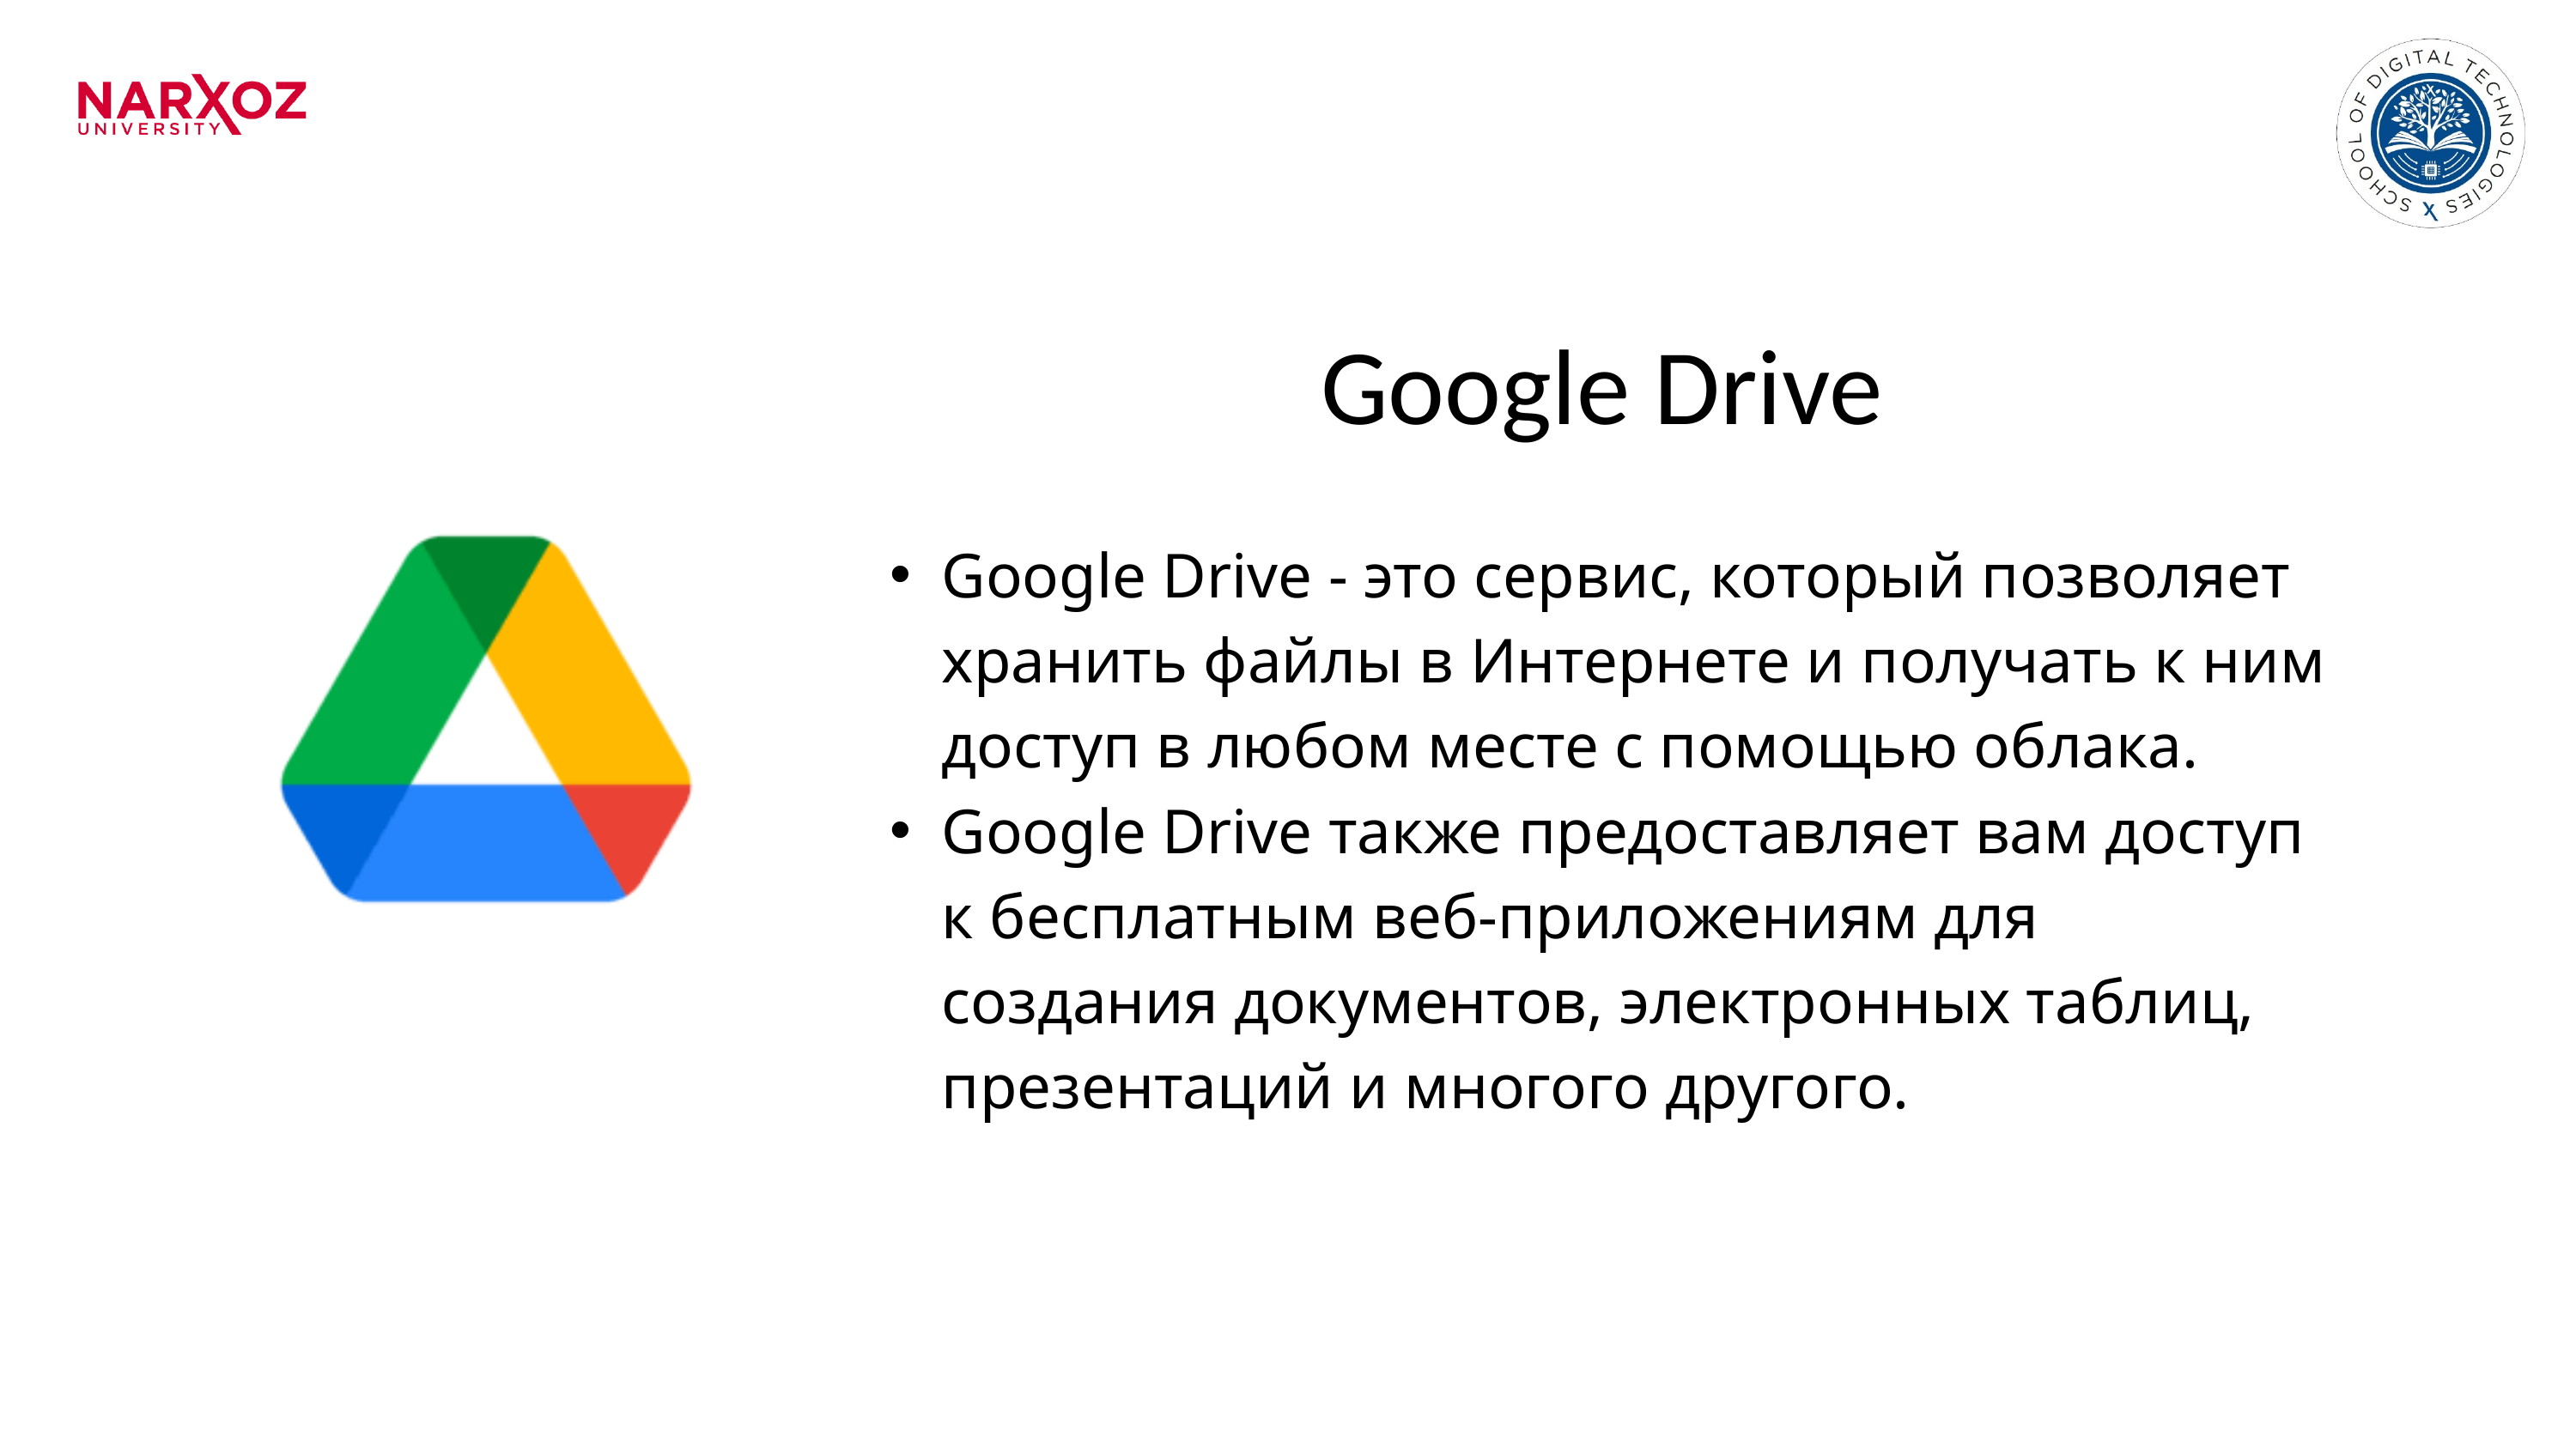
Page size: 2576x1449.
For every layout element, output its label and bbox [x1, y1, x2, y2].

picture [2335, 38, 2527, 229]
text_box [838, 317, 2366, 1119]
text_box [262, 500, 712, 949]
picture [41, 37, 343, 173]
